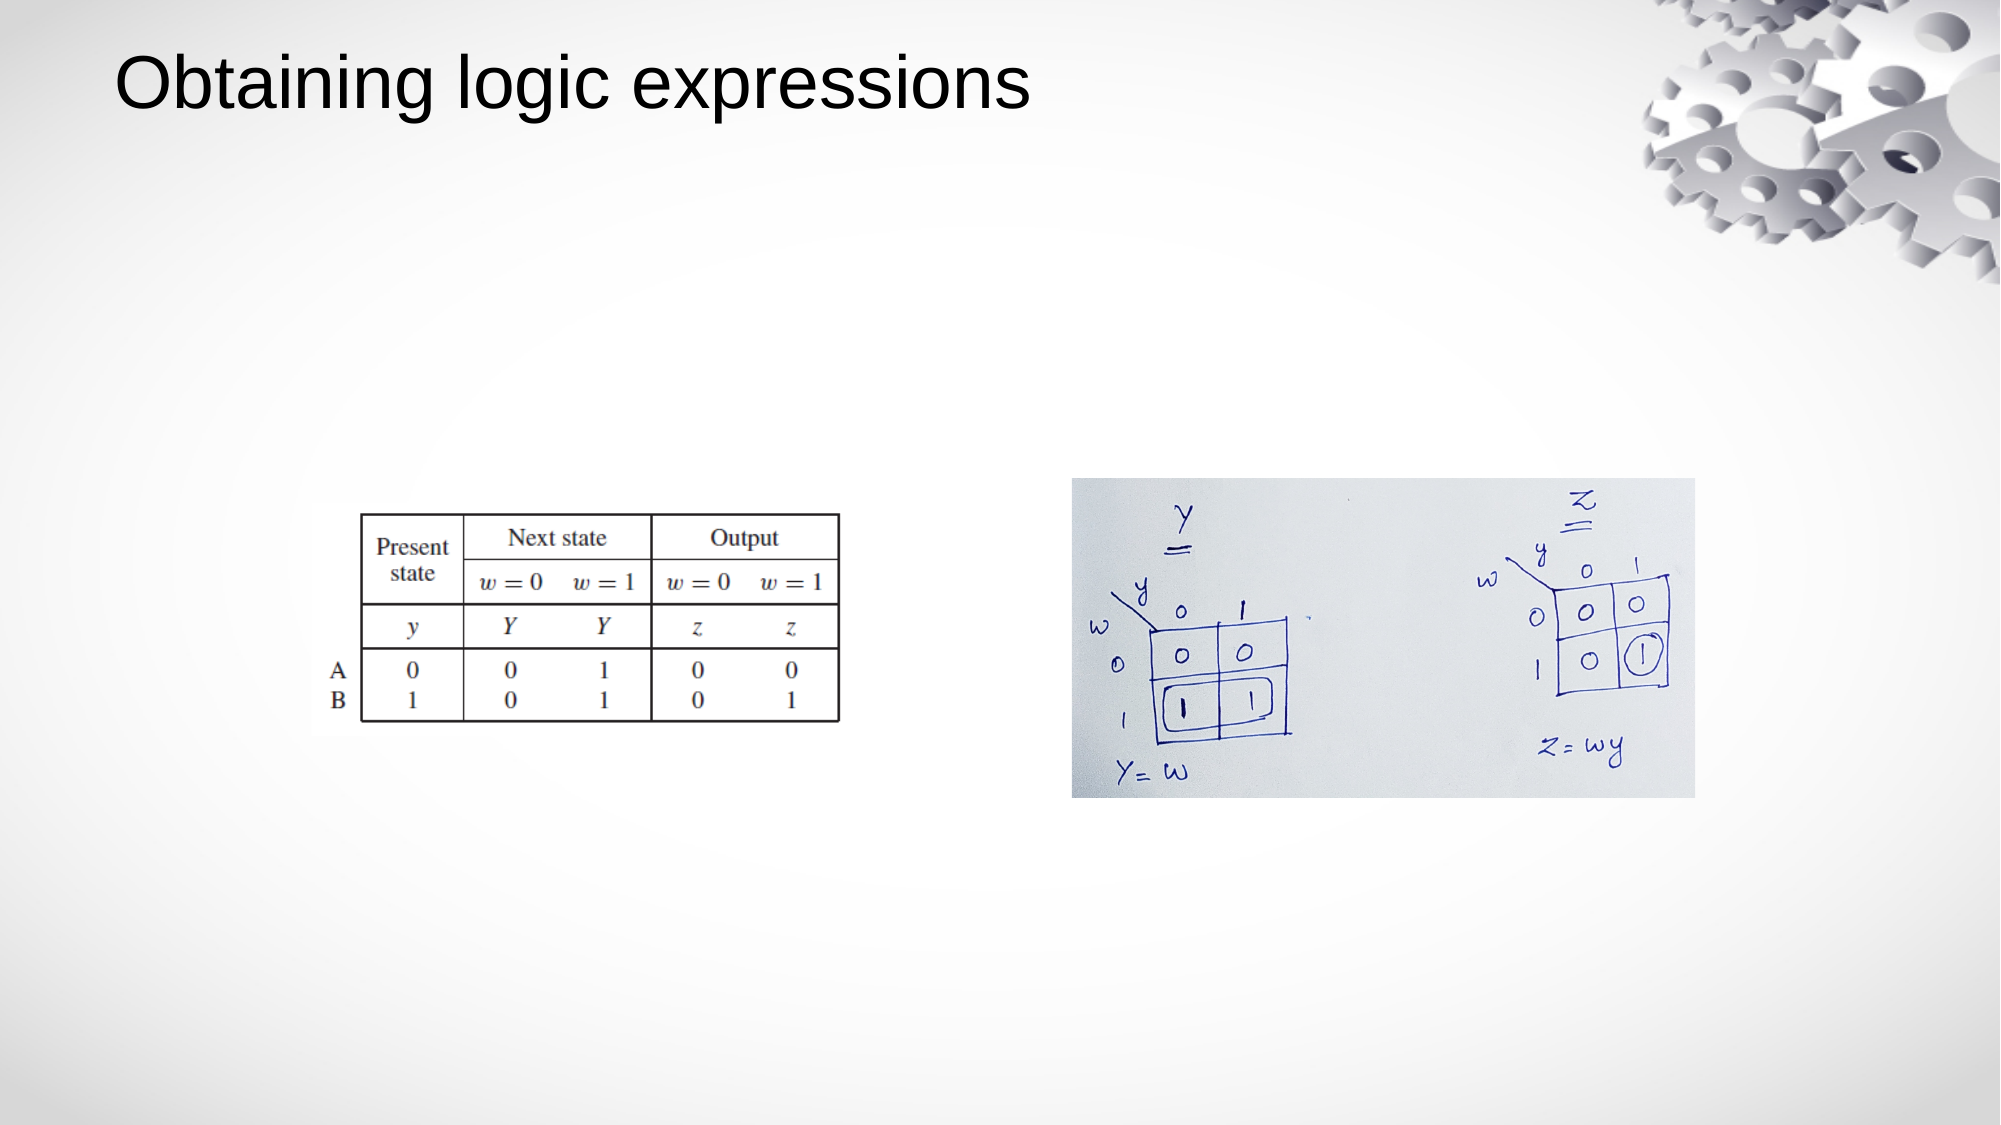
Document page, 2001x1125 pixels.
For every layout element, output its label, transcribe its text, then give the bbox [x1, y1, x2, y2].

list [1071, 478, 1696, 798]
title Obtaining logic expressions [99, 30, 1901, 127]
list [311, 503, 873, 736]
picture [0, 0, 2000, 1125]
